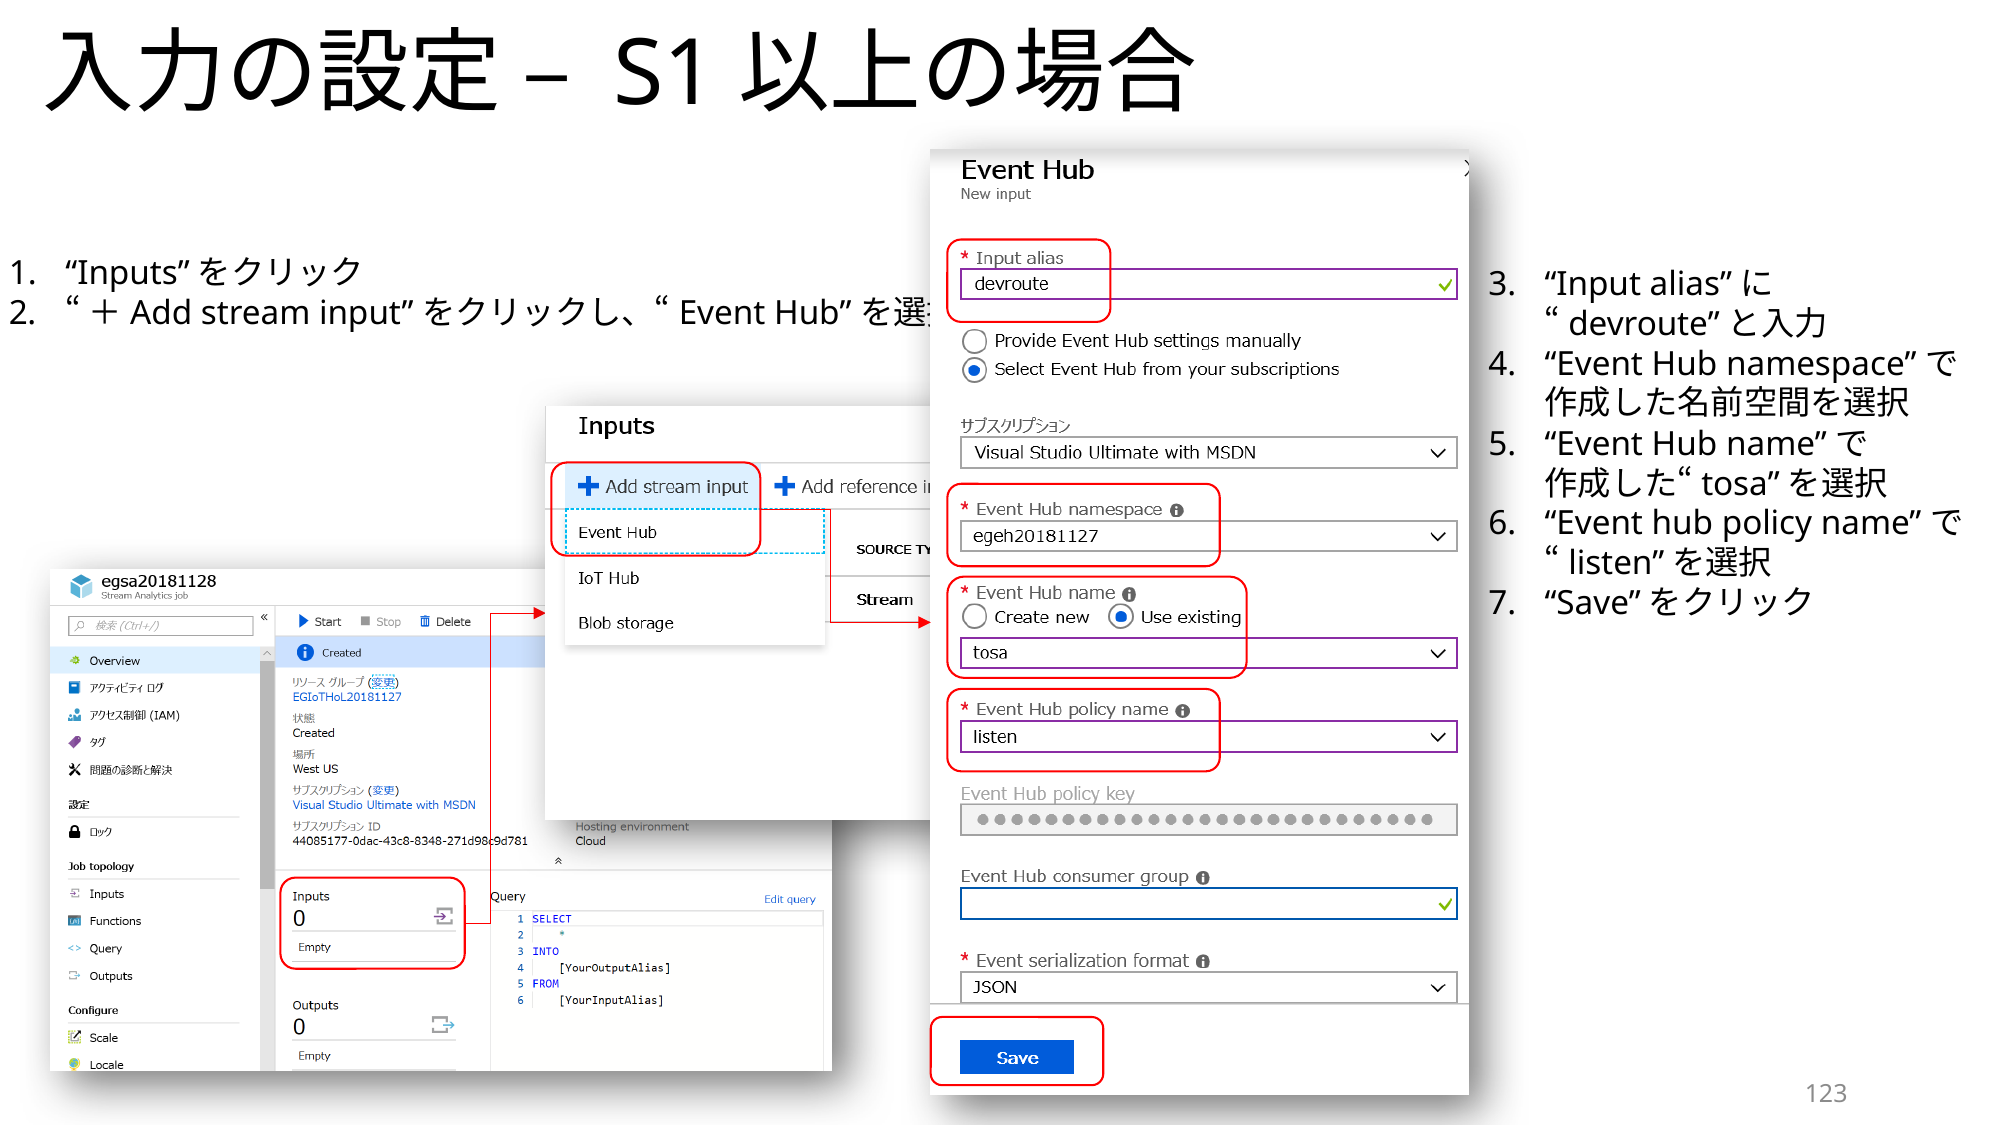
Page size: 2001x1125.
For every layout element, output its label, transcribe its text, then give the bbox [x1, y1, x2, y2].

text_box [464, 613, 546, 924]
text_box “Input alias”に “devroute”と入力 “Event Hub namespace”で 作成した名前空間を選択 “Event Hub name”で 作成した“tosa”を選択 “Event hub policy name”で “listen”を選択 “Save”をクリック [1473, 254, 1979, 629]
title 入力の設定 – S1以上の場合 [27, 0, 1966, 150]
slide_number 123 [1501, 1064, 1863, 1125]
text_box “Inputs”をクリック “＋Add stream input”をクリックし、“Event Hub”を選択 [0, 243, 914, 339]
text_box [760, 509, 931, 623]
picture [50, 149, 1469, 1095]
